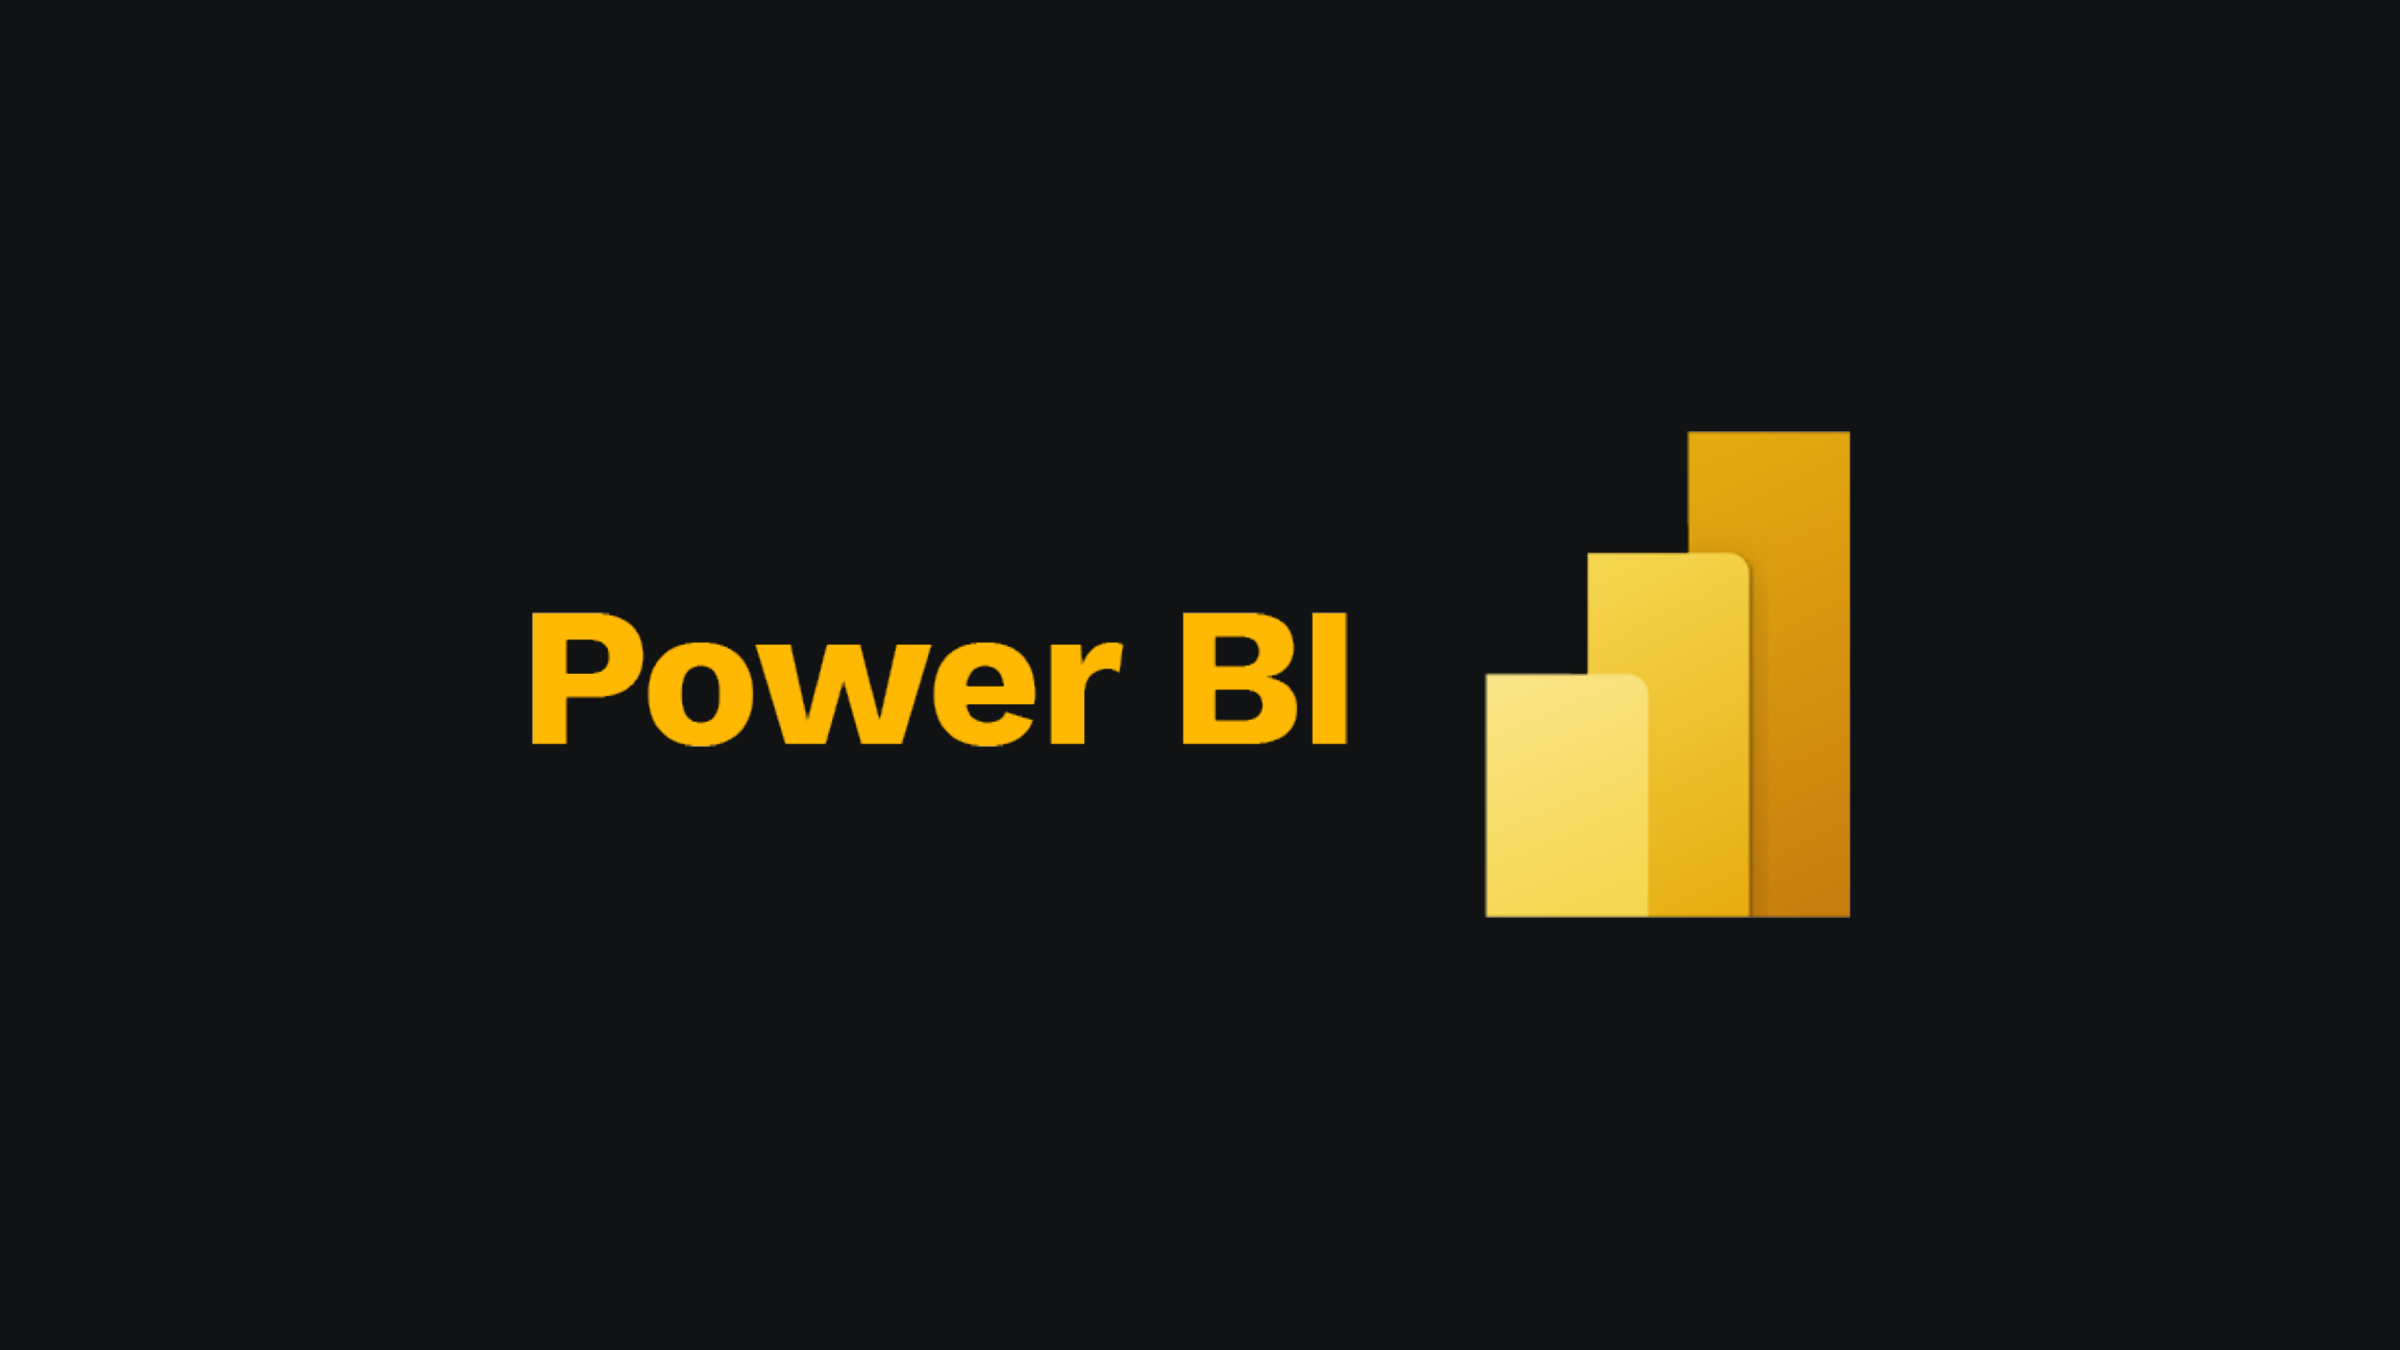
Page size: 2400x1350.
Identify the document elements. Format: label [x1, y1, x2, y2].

picture [483, 380, 1917, 970]
